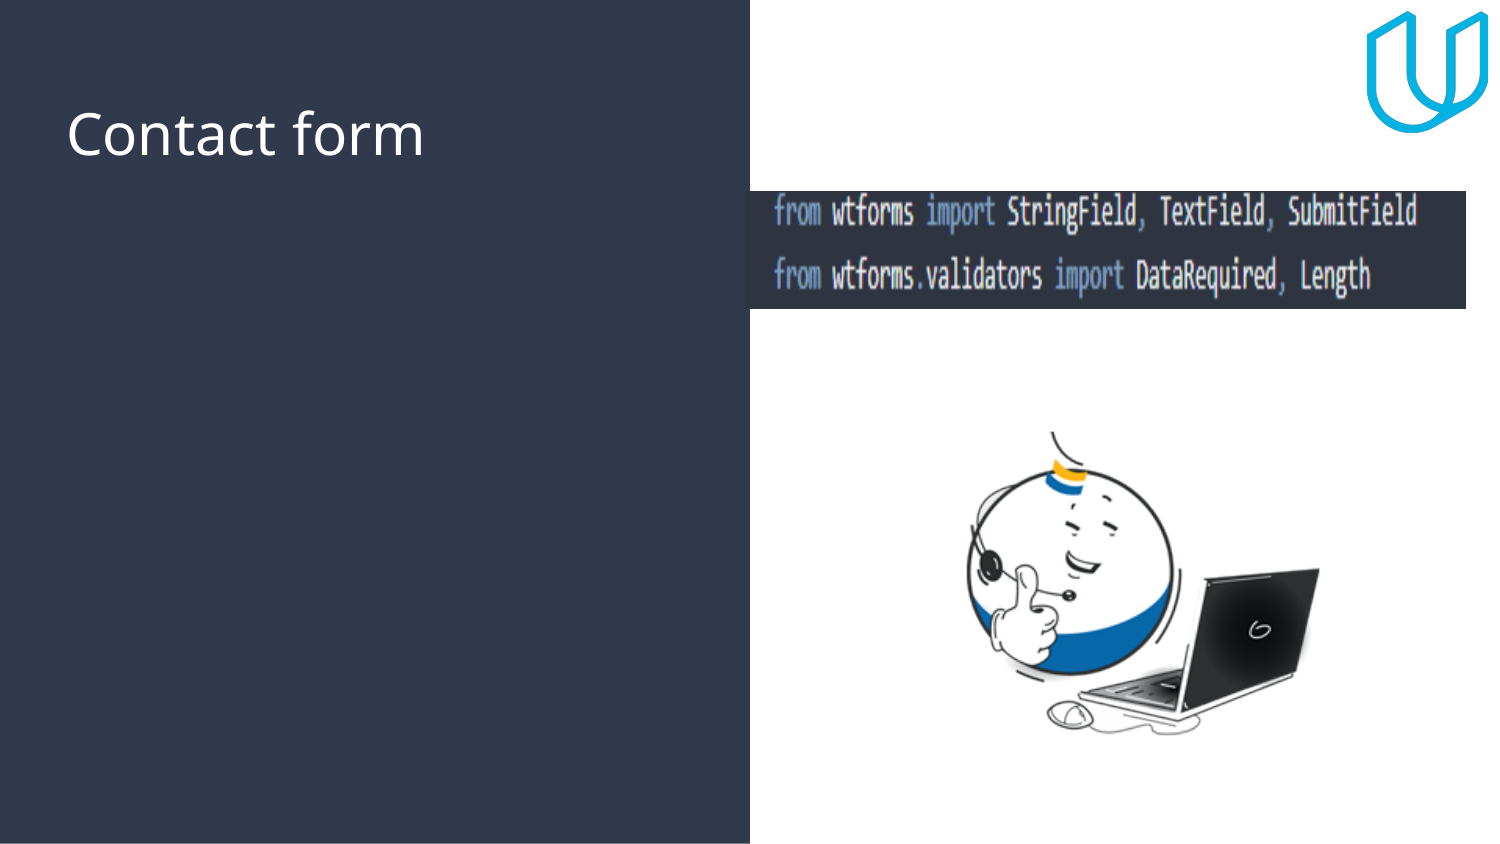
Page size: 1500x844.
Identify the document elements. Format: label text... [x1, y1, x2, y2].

picture [959, 430, 1323, 739]
picture [1367, 11, 1405, 33]
picture [1367, 99, 1401, 133]
picture [745, 191, 1467, 309]
picture [1410, 11, 1479, 103]
picture [1454, 22, 1479, 102]
picture [1377, 22, 1438, 124]
picture [1423, 82, 1489, 133]
title Contact form [51, 82, 659, 419]
